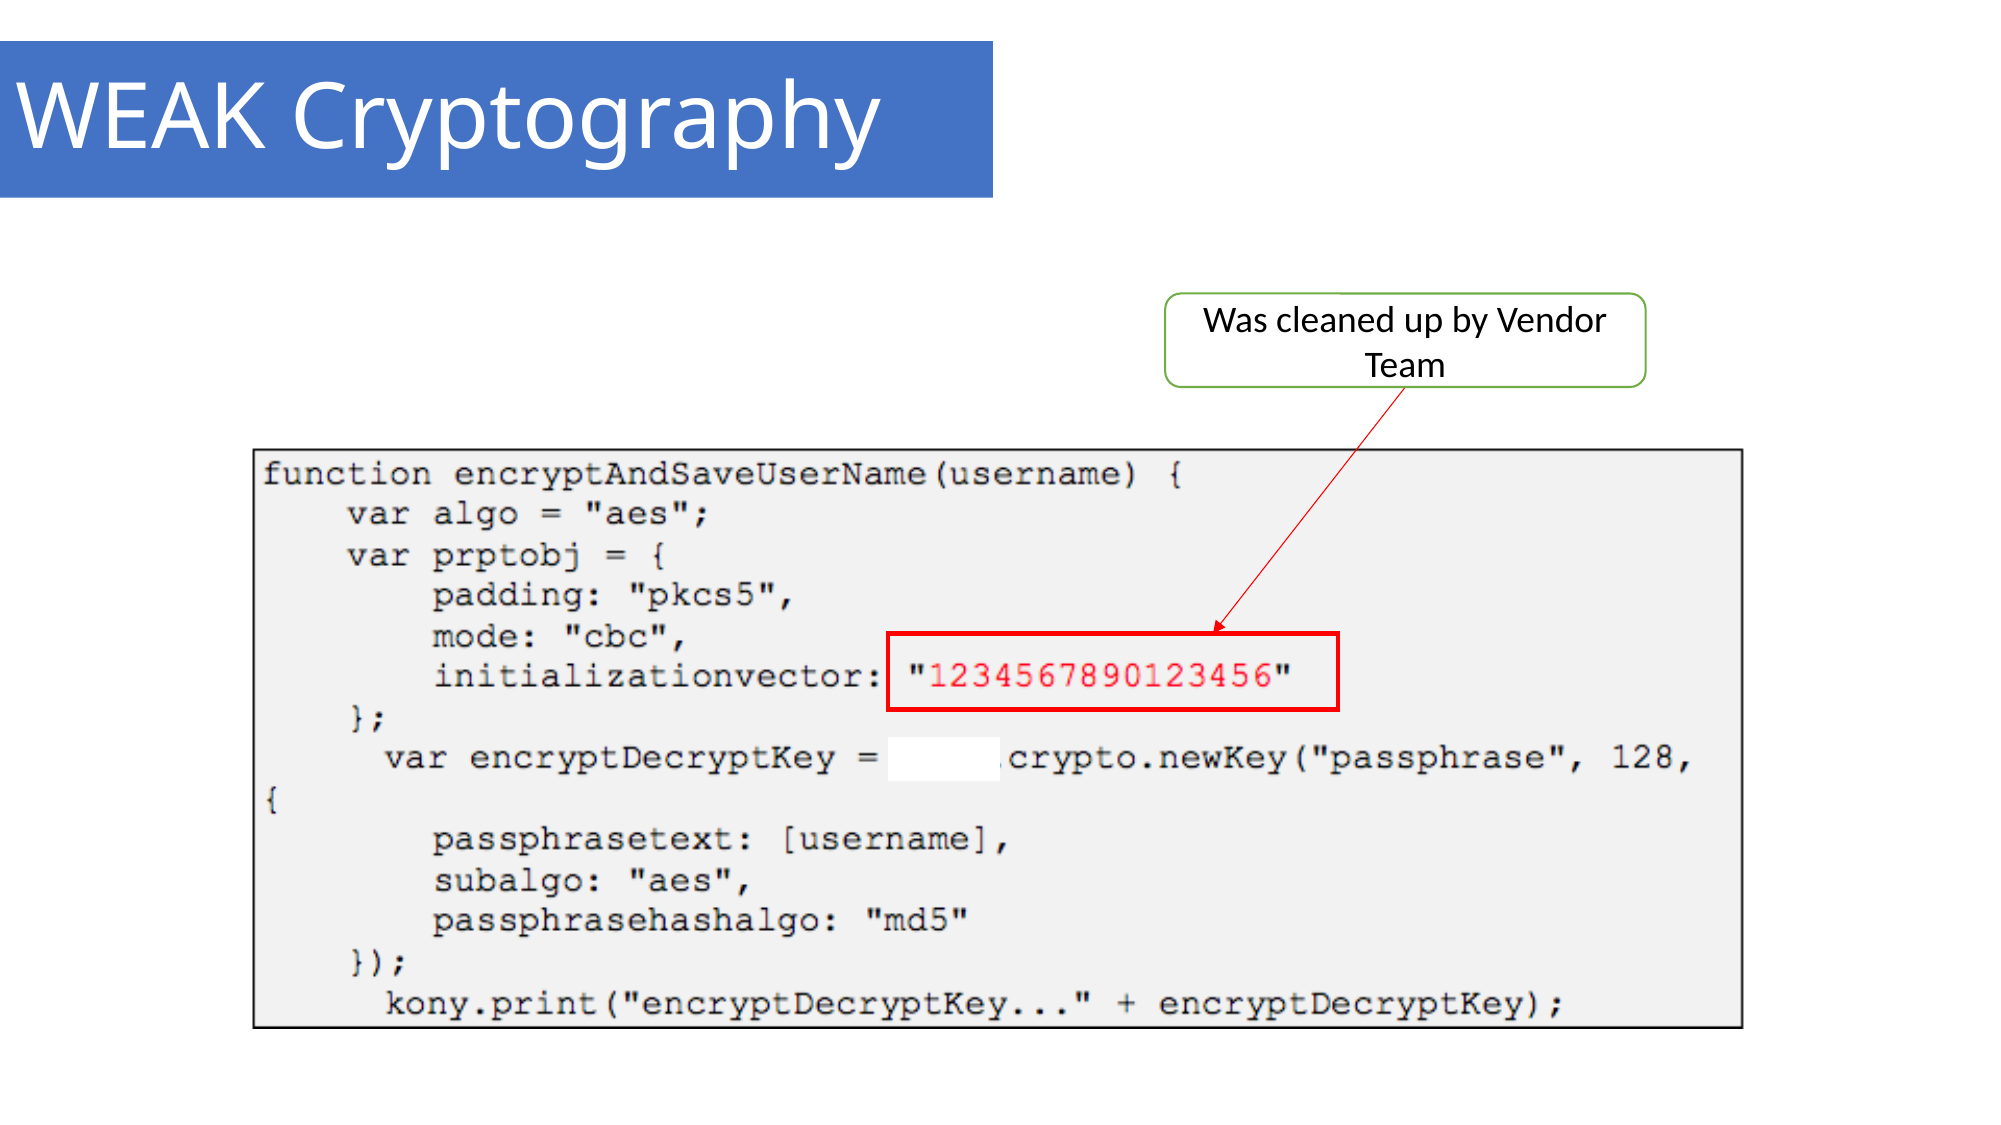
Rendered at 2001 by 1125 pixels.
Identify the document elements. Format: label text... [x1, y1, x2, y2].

picture [249, 445, 1750, 1029]
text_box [1212, 386, 1406, 634]
text_box Was cleaned up by Vendor Team [1164, 292, 1647, 389]
title Weak Cryptography [0, 41, 993, 198]
